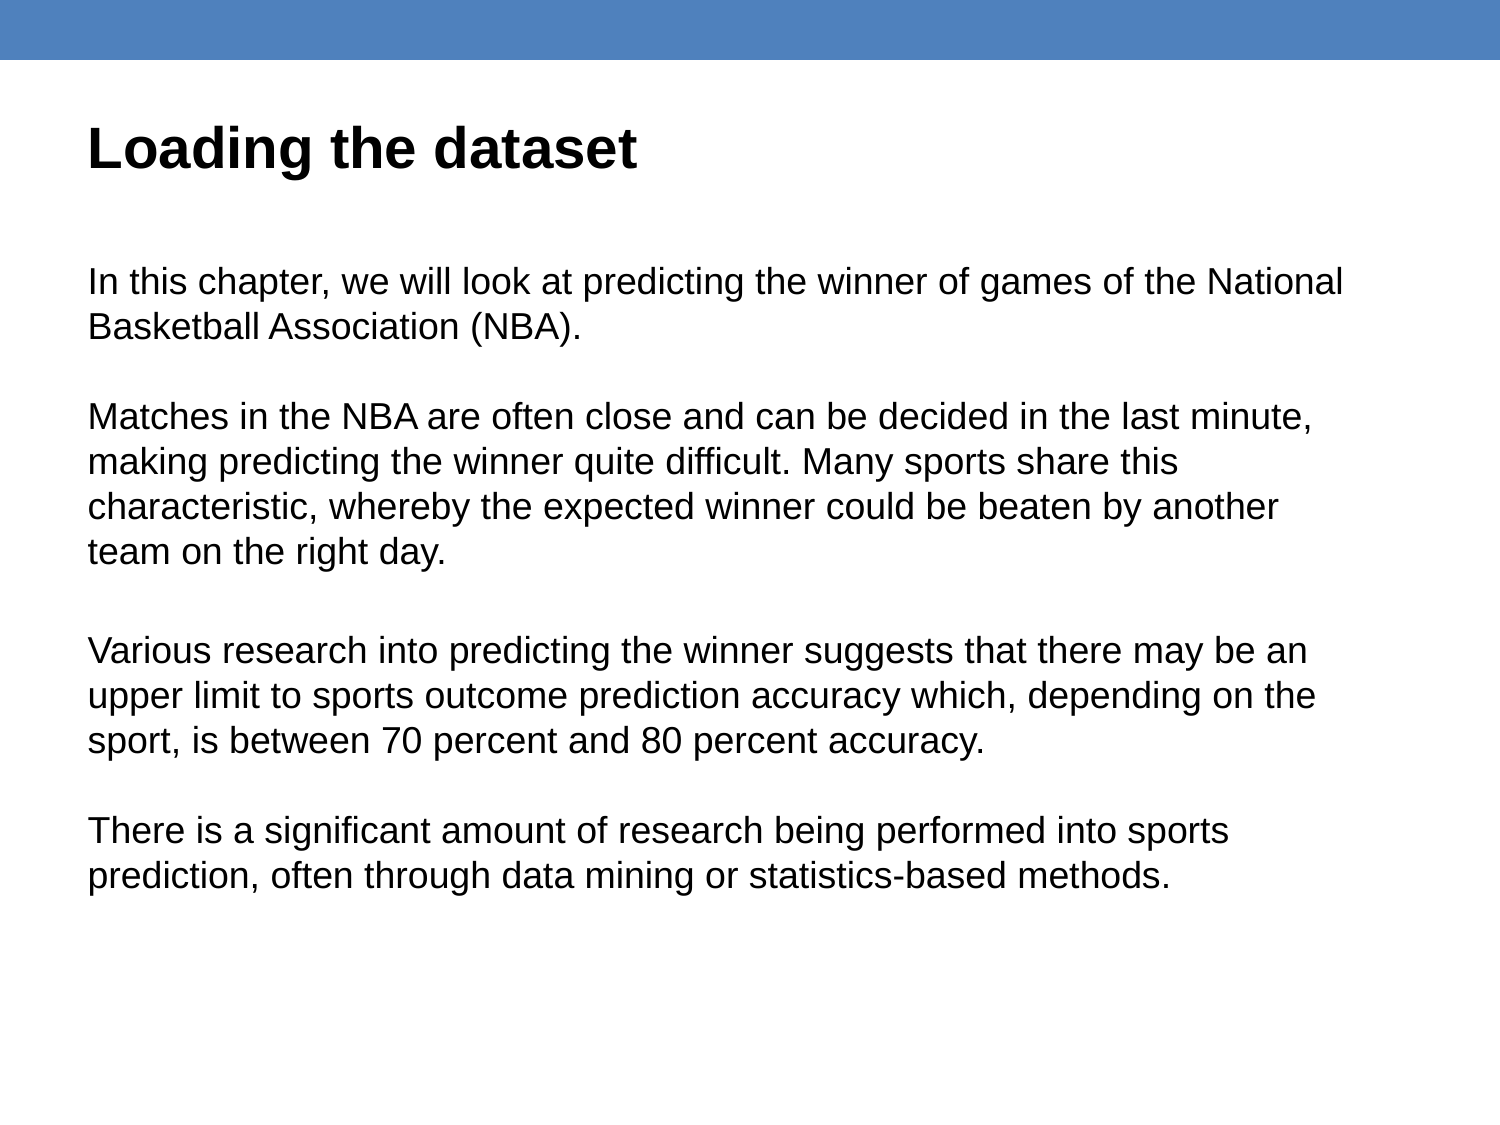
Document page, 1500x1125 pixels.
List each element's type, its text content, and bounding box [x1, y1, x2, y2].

text_box Various research into predicting the winner suggests that there may be an upper limit to sports outcome prediction accuracy which, depending on the sport, is between 70 percent and 80 percent accuracy. There is a significant amount of research being performed into sports prediction, often through data mining or statistics-based methods. [72, 618, 1373, 904]
text_box Loading the dataset [72, 102, 926, 188]
text_box In this chapter, we will look at predicting the winner of games of the National Basketball Association (NBA). Matches in the NBA are often close and can be decided in the last minute, making predicting the winner quite difficult. Many sports share this characteristic, whereby the expected winner could be beaten by another team on the right day. [72, 249, 1373, 580]
